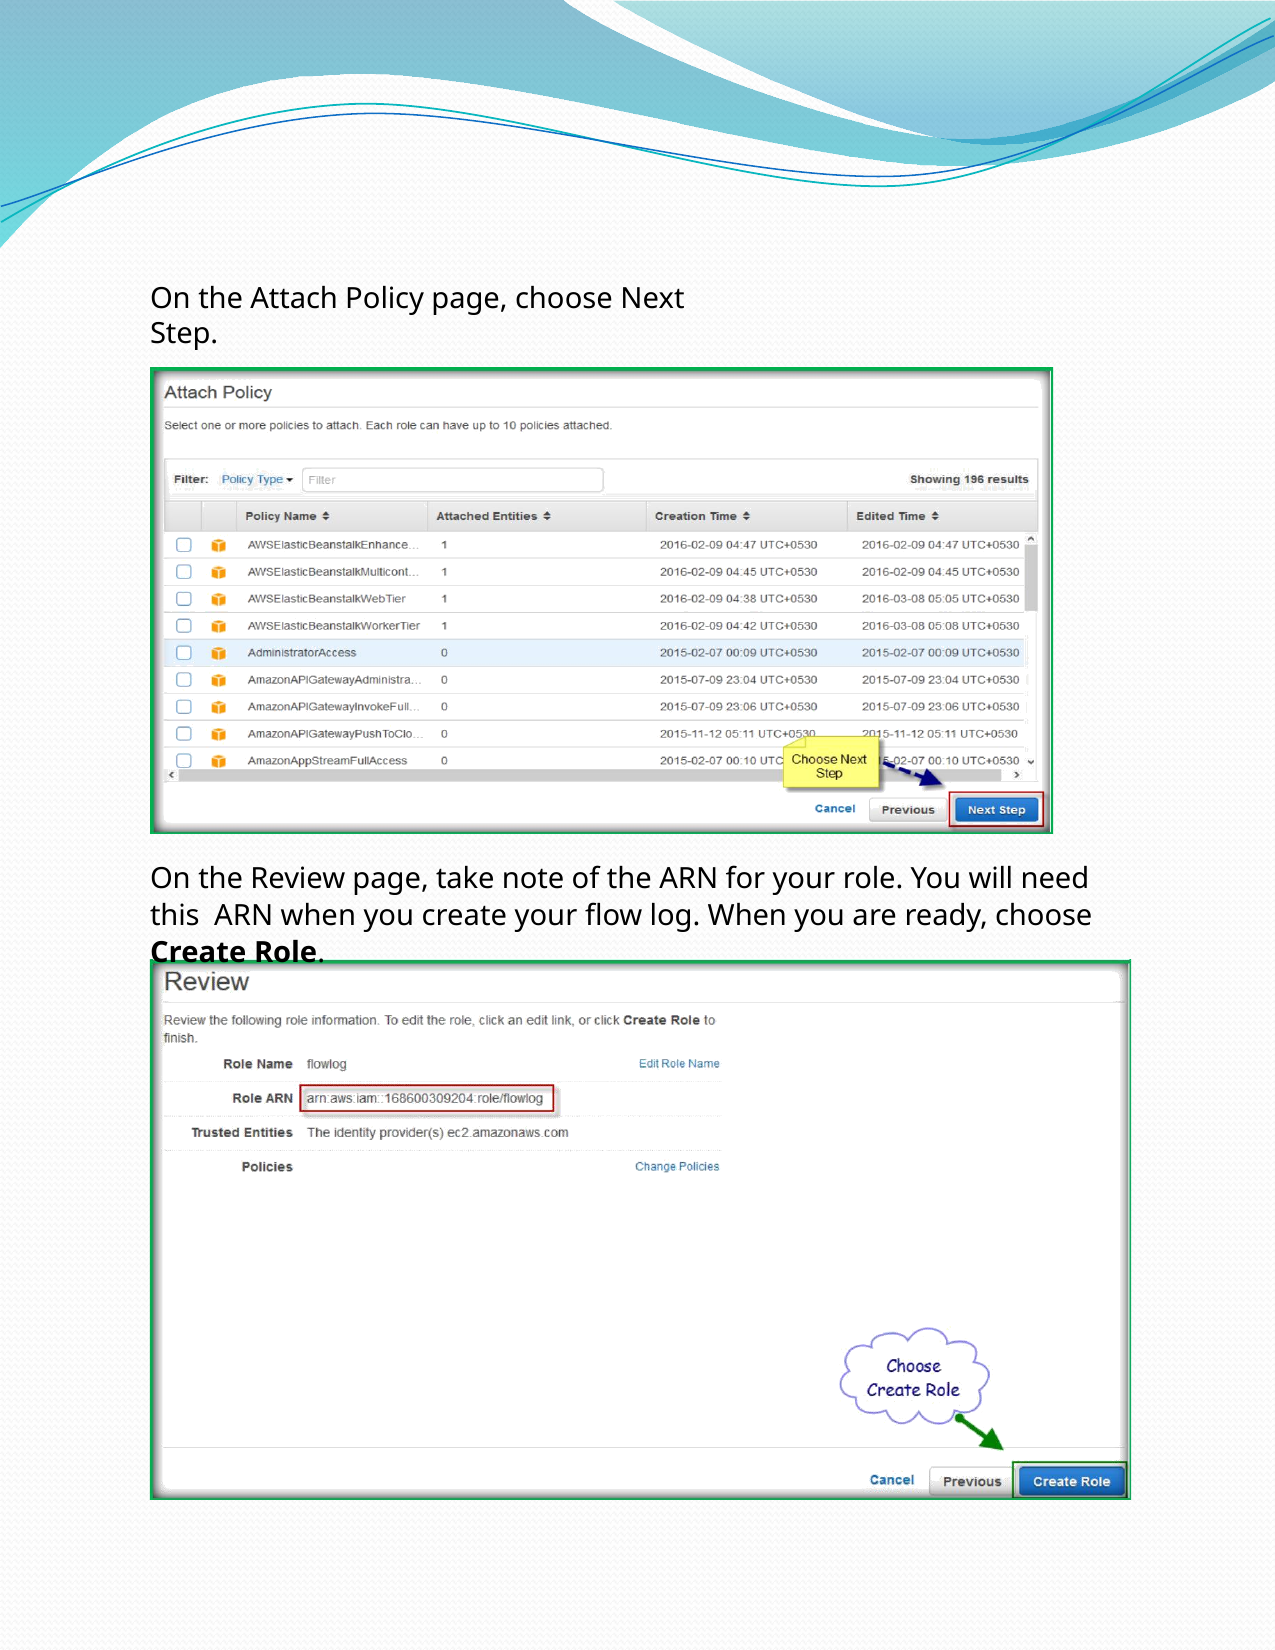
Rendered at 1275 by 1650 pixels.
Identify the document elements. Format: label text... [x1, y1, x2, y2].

text_box On the Review page, take note of the ARN for your role. You will need this ARN when you create your flow log. When you are ready, choose Create Role. [147, 857, 1097, 968]
text_box [149, 959, 1132, 1500]
text_box [150, 367, 1054, 834]
text_box On the Attach Policy page, choose Next Step. [147, 277, 694, 350]
